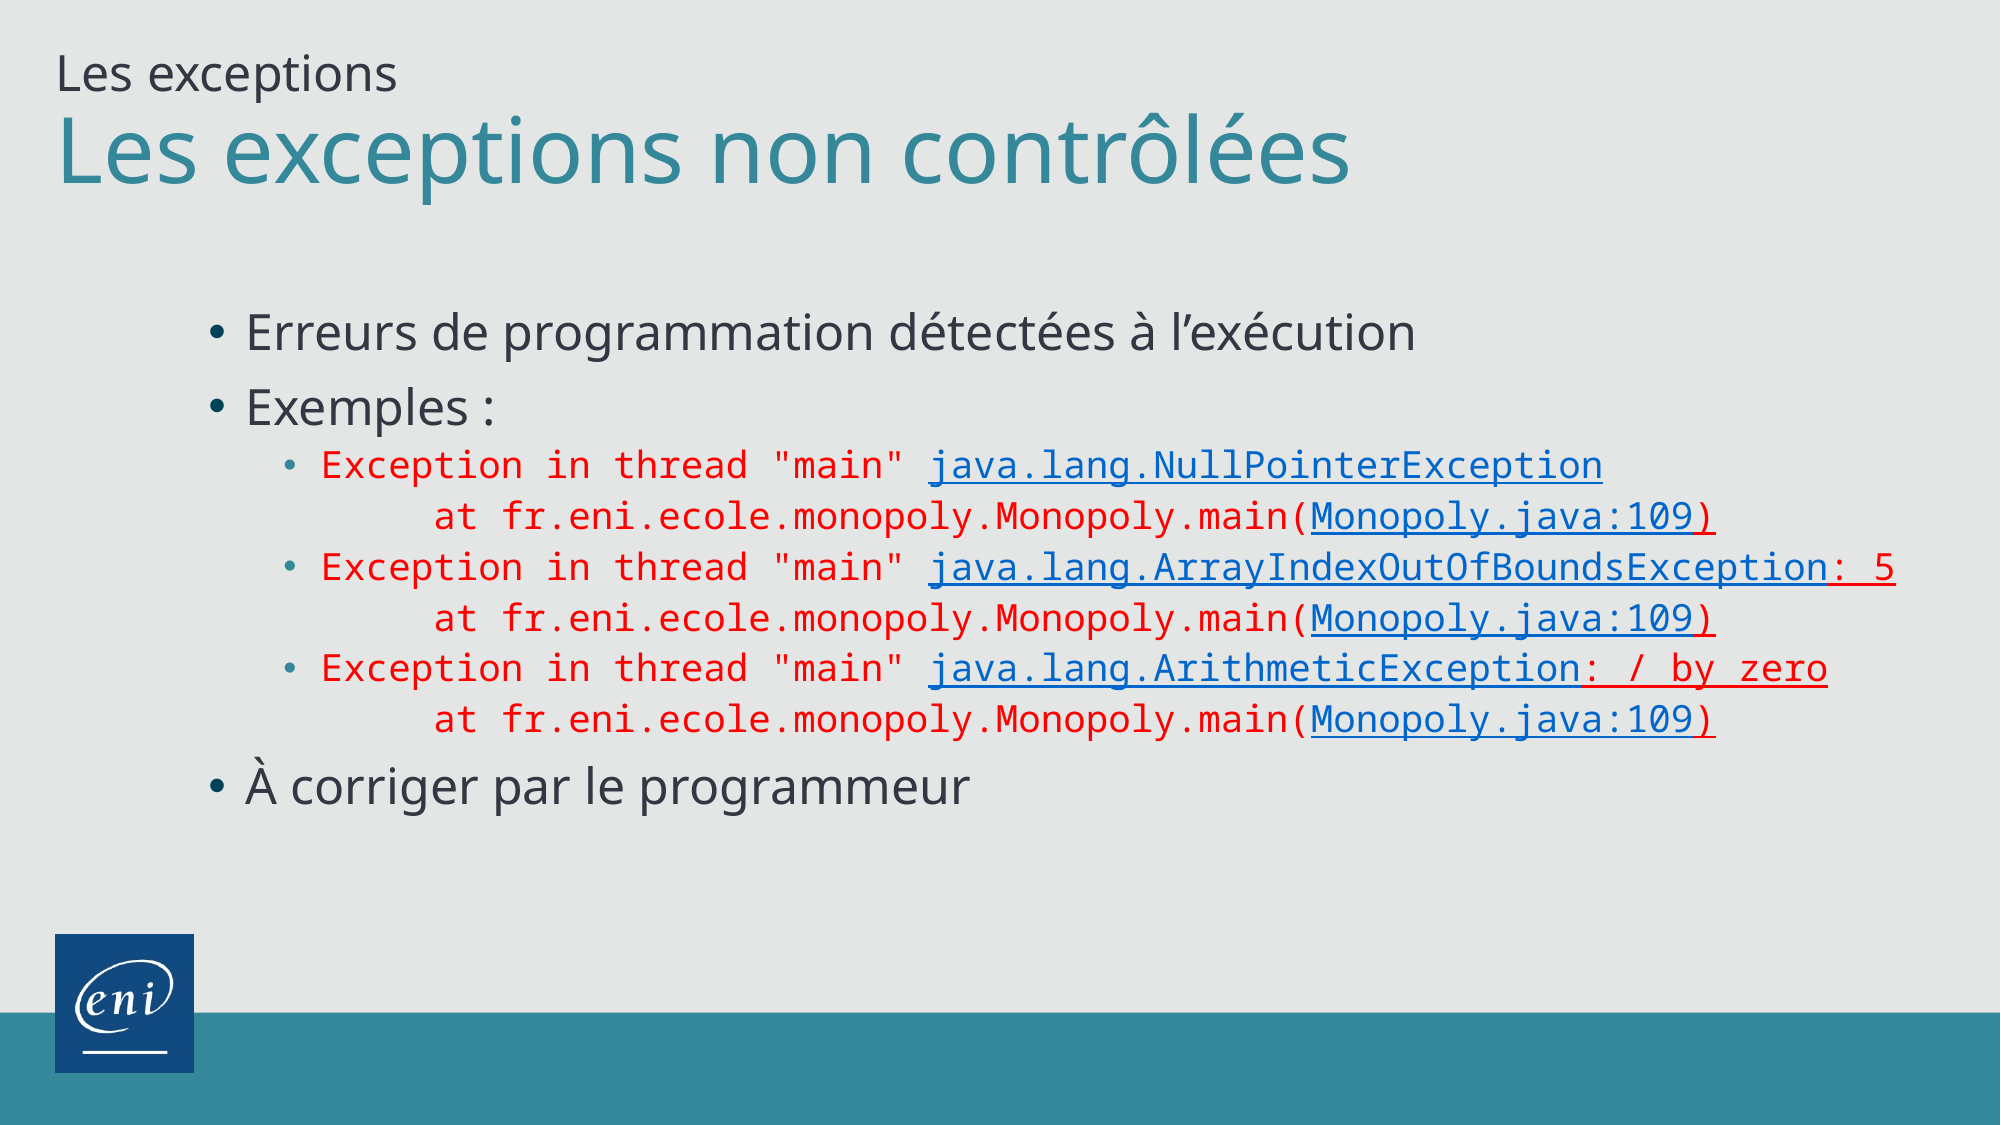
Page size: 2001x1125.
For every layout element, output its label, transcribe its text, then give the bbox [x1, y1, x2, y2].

title Les exceptions non contrôlées [55, 104, 1952, 303]
list Erreurs de programmation détectées à l’exécution Exemples : Exception in thread "main" java.lang.NullPointerException at fr.eni.ecole.monopoly.Monopoly.main(Monopoly.java:109) Exception in thread "main" java.lang.ArrayIndexOutOfBoundsException: 5 at fr.eni.ecole.monopoly.Monopoly.main(Monopoly.java:109) Exception in thread "main" java.lang.ArithmeticException: / by zero at fr.eni.ecole.monopoly.Monopoly.main(Monopoly.java:109) À corriger par le programmeur [193, 299, 1952, 912]
list Les exceptions [55, 31, 1952, 103]
picture [55, 934, 194, 1073]
